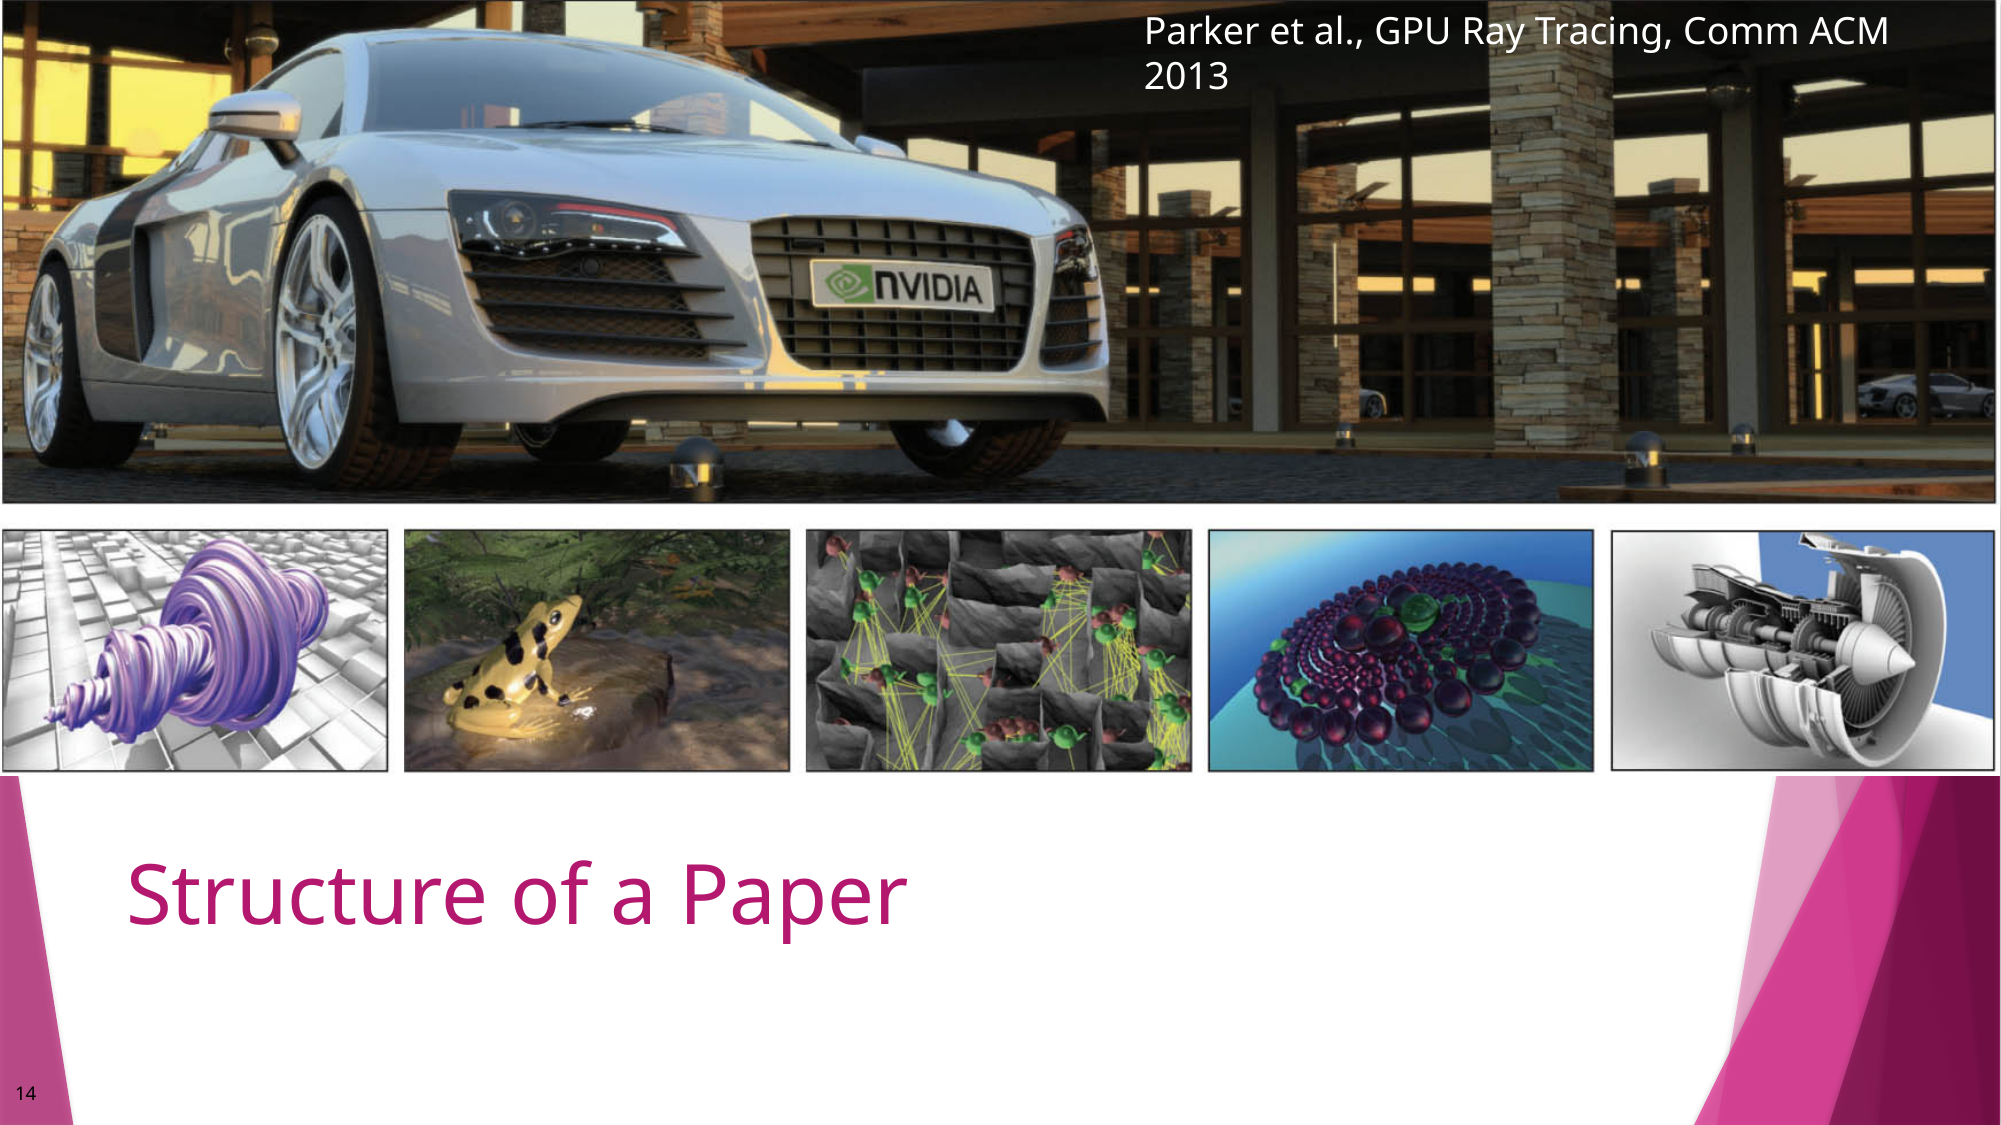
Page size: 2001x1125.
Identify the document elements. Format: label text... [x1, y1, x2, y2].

picture [0, 0, 2000, 777]
slide_number 14 [0, 1063, 113, 1124]
title Structure of a Paper [111, 788, 1522, 950]
